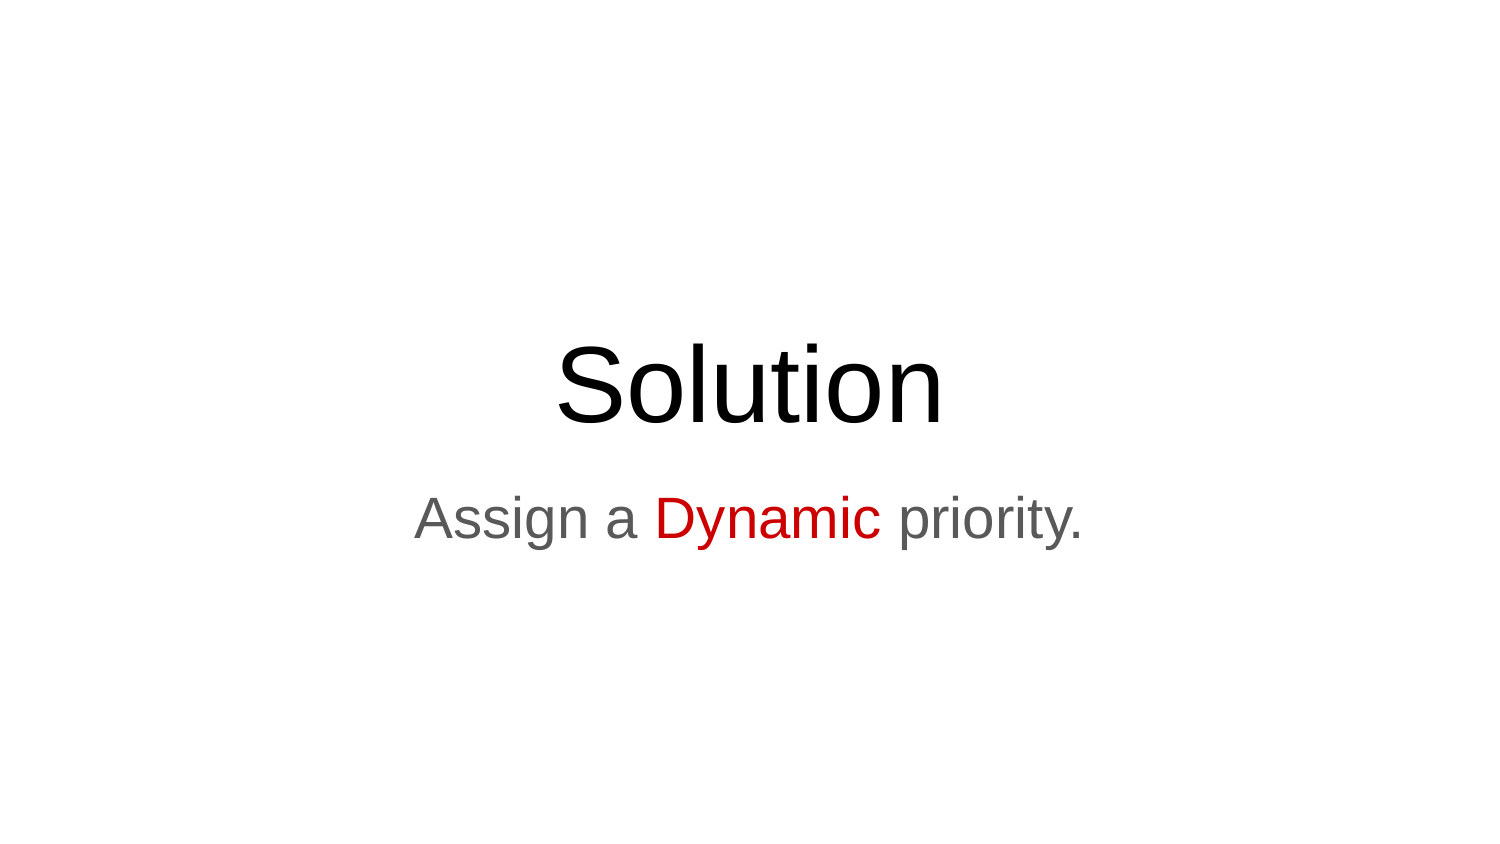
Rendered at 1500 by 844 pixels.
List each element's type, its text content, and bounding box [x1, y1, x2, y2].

title Solution [51, 122, 1449, 459]
subtitle Assign a Dynamic priority. [51, 464, 1449, 595]
